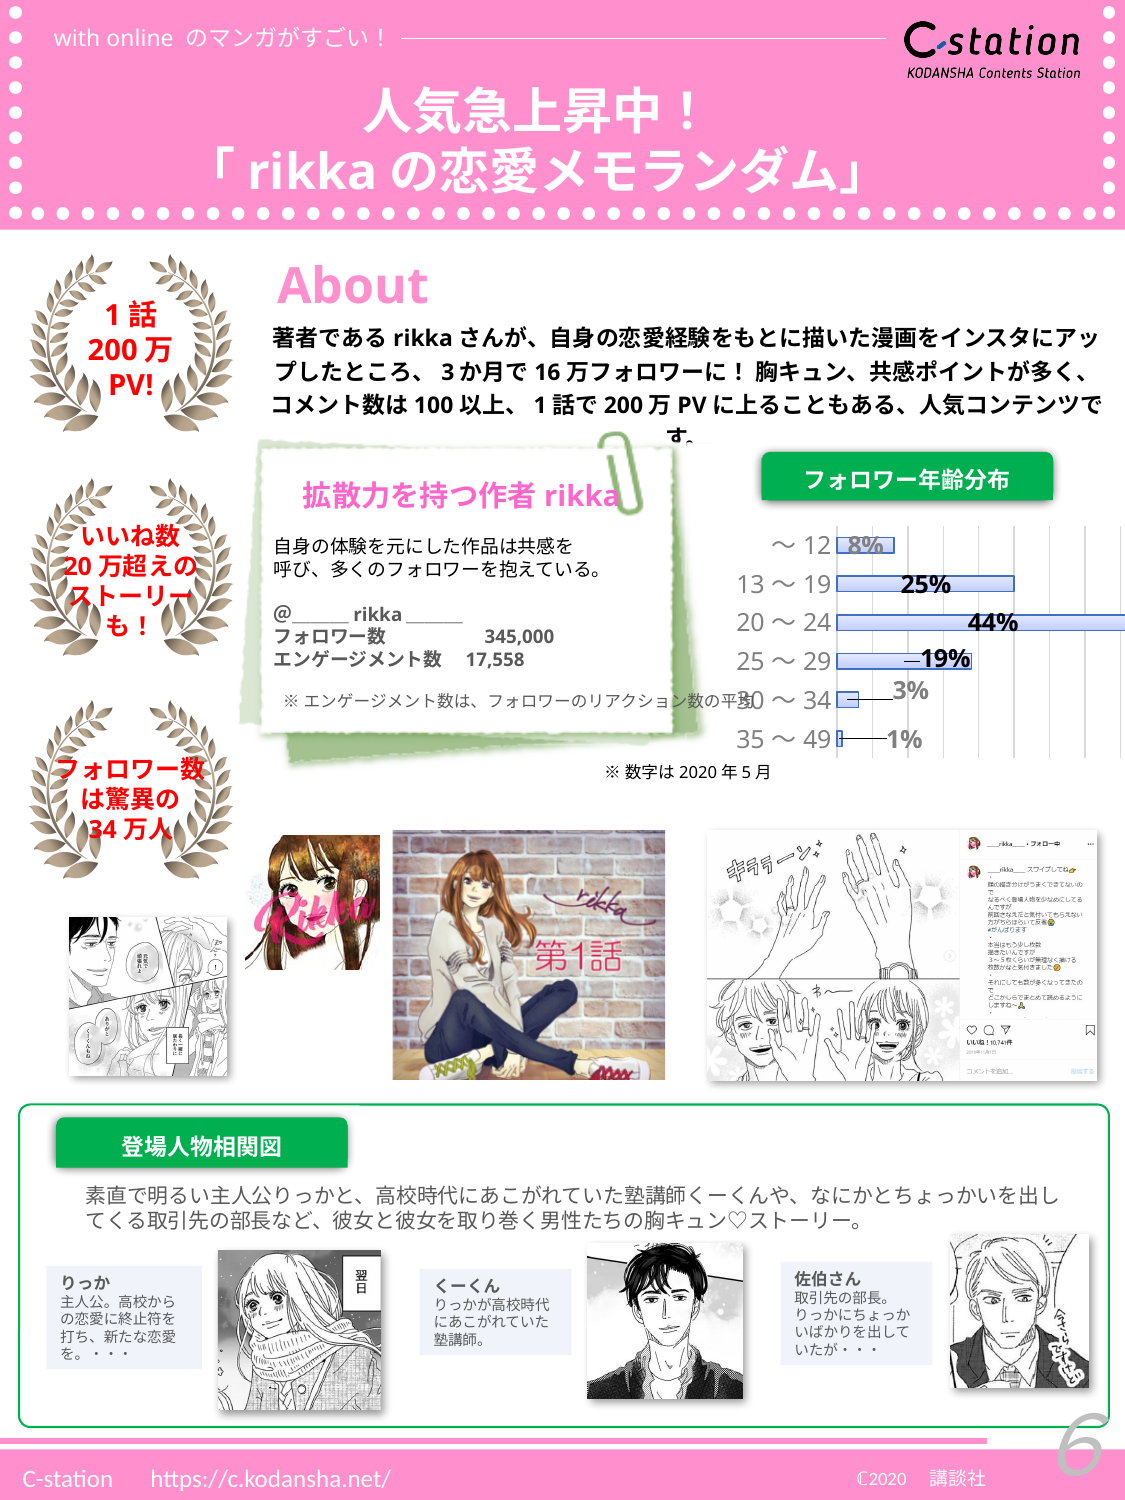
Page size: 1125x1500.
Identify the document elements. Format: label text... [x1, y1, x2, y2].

text_box ※数字は2020年5月 [589, 771, 688, 790]
text_box フォロワー年齢分布 [761, 457, 1053, 487]
picture [903, 21, 1080, 78]
text_box [0, 0, 1125, 231]
picture [238, 430, 711, 771]
picture [707, 830, 1097, 1081]
text_box 登場人物相関図 [56, 1125, 348, 1168]
picture [950, 1234, 1089, 1389]
text_box C-station https://c.kodansha.net/ [0, 1455, 431, 1500]
text_box 著者であるrikkaさんが、自身の恋愛経験をもとに描いた漫画をインスタにアップしたところ、3か月で16万フォロワーに！ 胸キュン、共感ポイントが多く、コメント数は100以上、1話で200万PVに上ることもある、人気コンテンツです。 [248, 310, 1125, 460]
picture [389, 830, 666, 1080]
text_box About [262, 245, 474, 321]
text_box [762, 451, 1053, 457]
picture [29, 254, 233, 432]
picture [29, 478, 233, 656]
picture [69, 917, 227, 1076]
picture [29, 700, 233, 879]
picture [587, 1243, 743, 1399]
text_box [15, 12, 1109, 221]
text_box ℂ2020 講談社 [841, 1459, 1001, 1497]
picture [245, 835, 380, 970]
text_box [56, 1117, 348, 1125]
text_box [0, 1448, 1125, 1500]
text_box [17, 1103, 1110, 1429]
chart [688, 487, 1125, 794]
picture [217, 1250, 390, 1410]
text_box ６ [1017, 1401, 1113, 1483]
